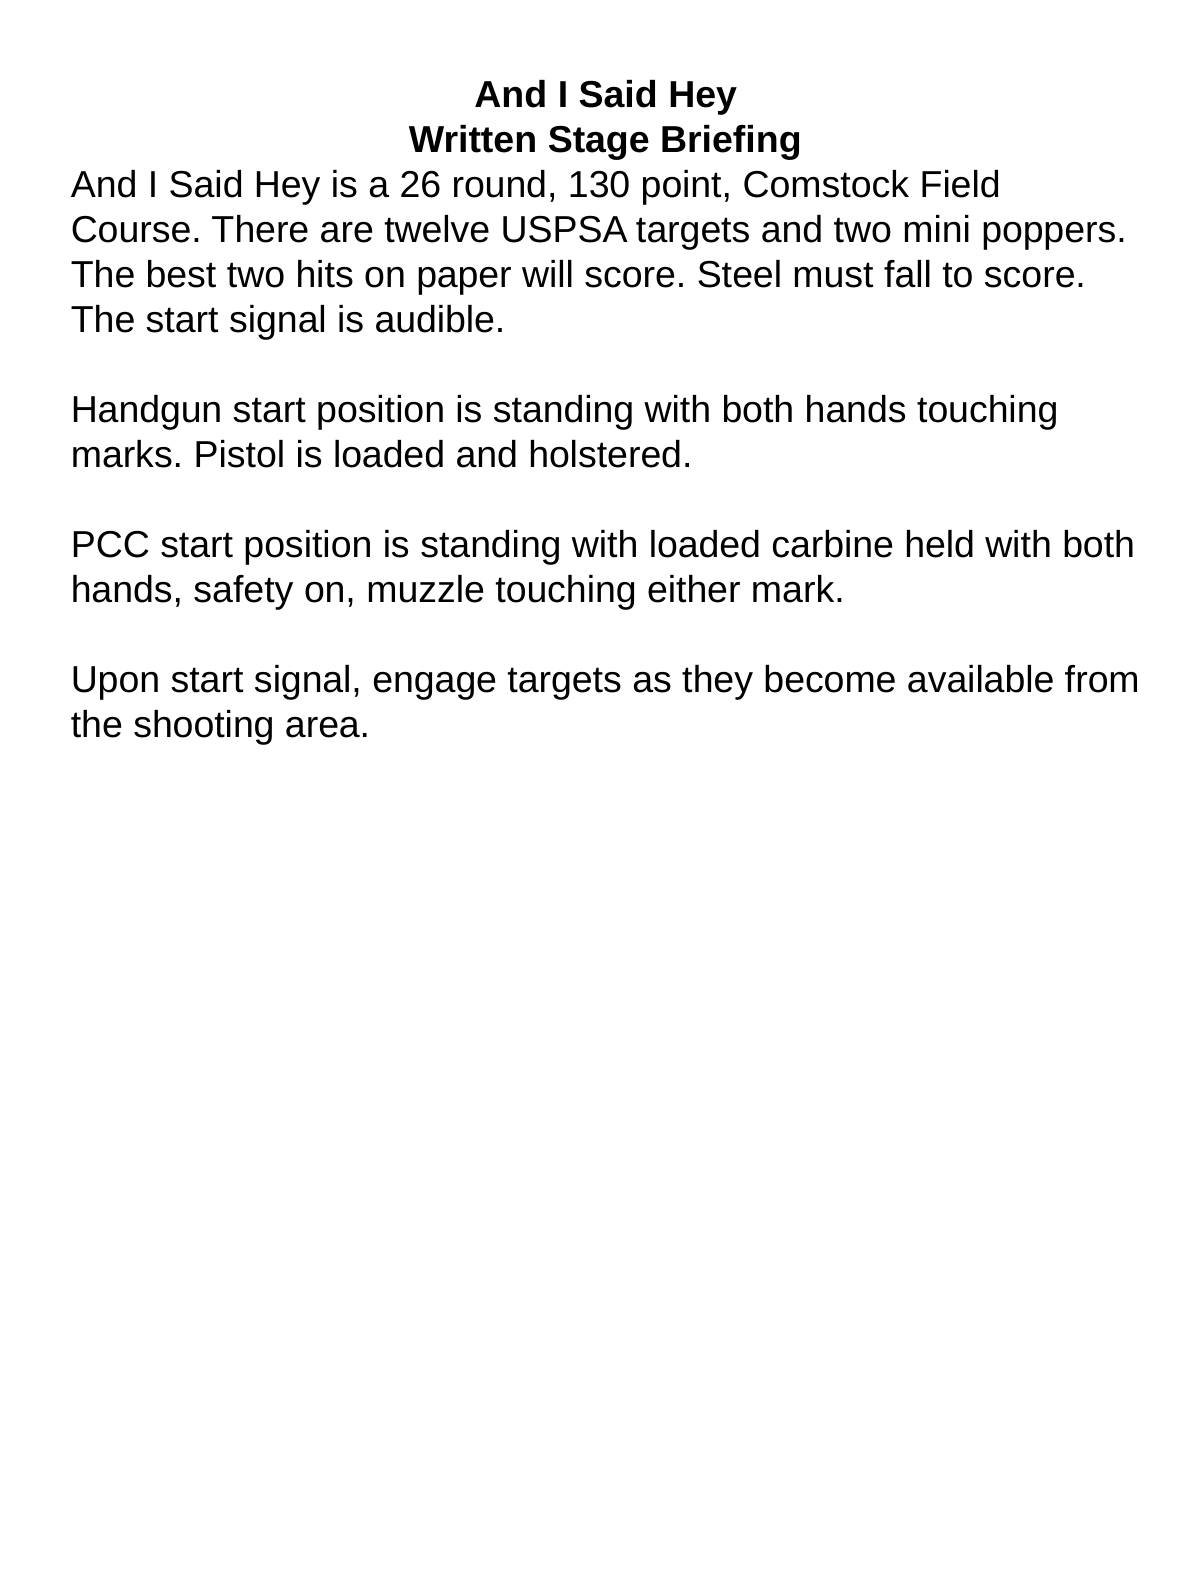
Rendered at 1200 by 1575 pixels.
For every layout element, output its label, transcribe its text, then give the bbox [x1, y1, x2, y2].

text_box And I Said Hey Written Stage Briefing And I Said Hey is a 26 round, 130 point, Comstock Field Course. There are twelve USPSA targets and two mini poppers. The best two hits on paper will score. Steel must fall to score. The start signal is audible. Handgun start position is standing with both hands touching marks. Pistol is loaded and holstered. PCC start position is standing with loaded carbine held with both hands, safety on, muzzle touching either mark. Upon start signal, engage targets as they become available from the shooting area. [56, 63, 1156, 753]
